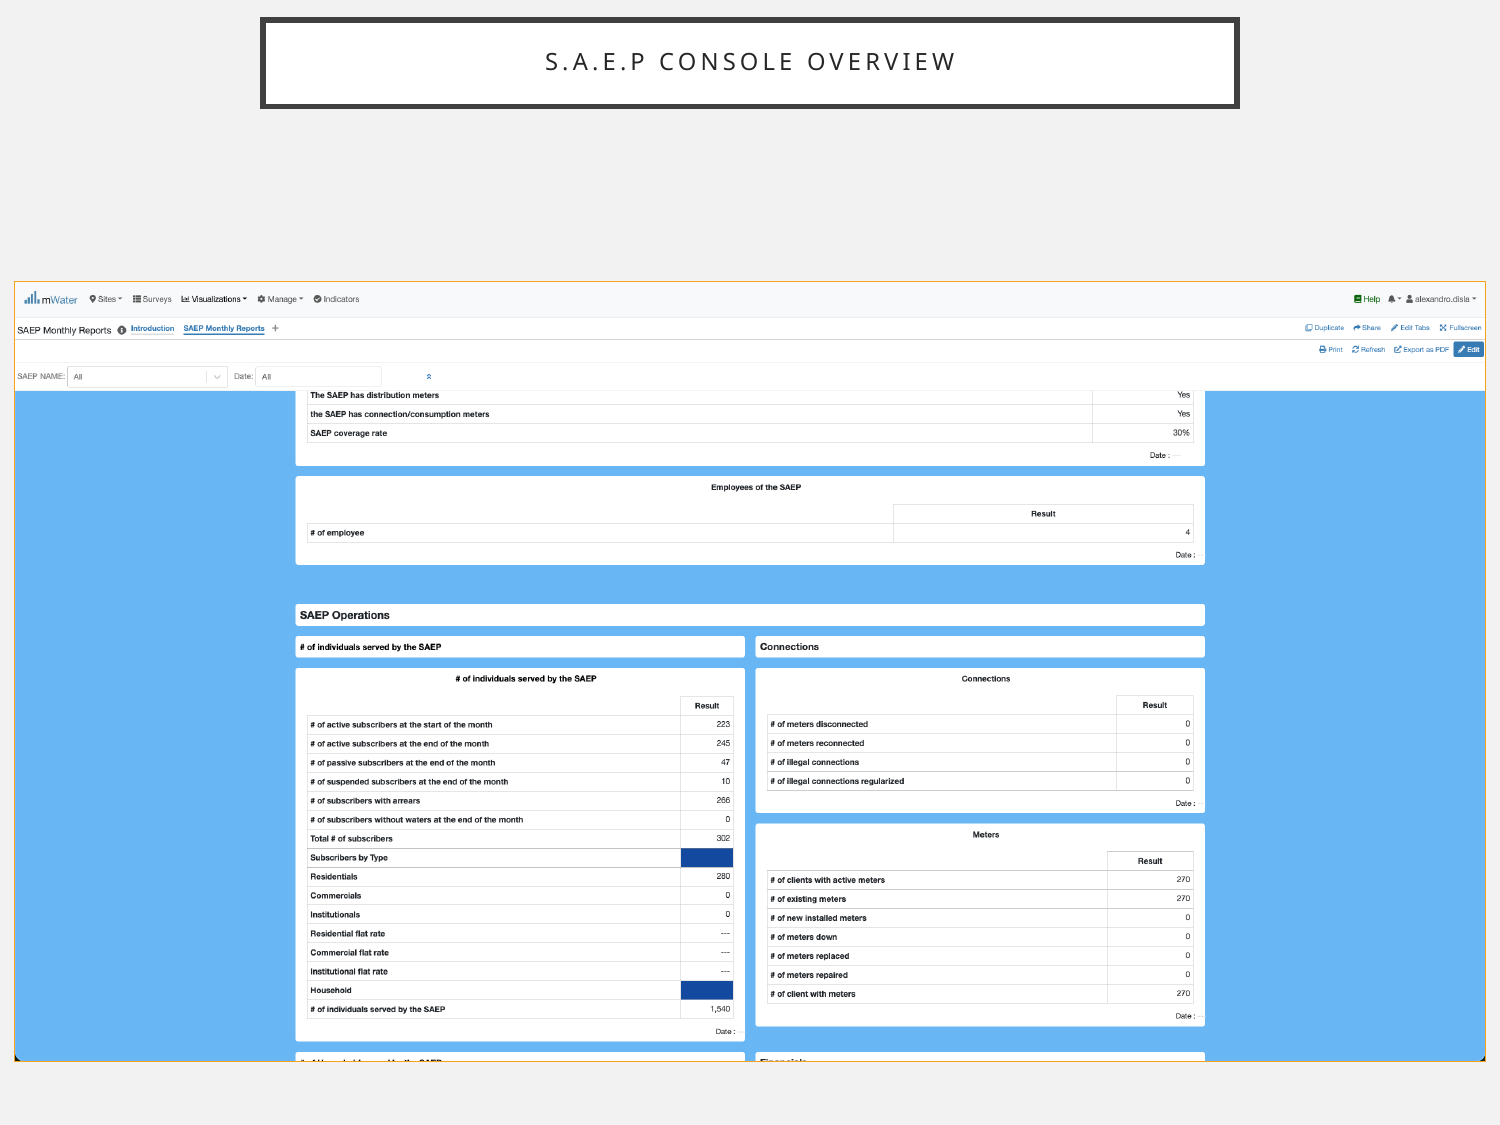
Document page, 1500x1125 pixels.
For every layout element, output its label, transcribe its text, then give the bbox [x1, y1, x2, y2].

title S.A.E.P Console overview [260, 17, 1240, 109]
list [14, 281, 1486, 1062]
